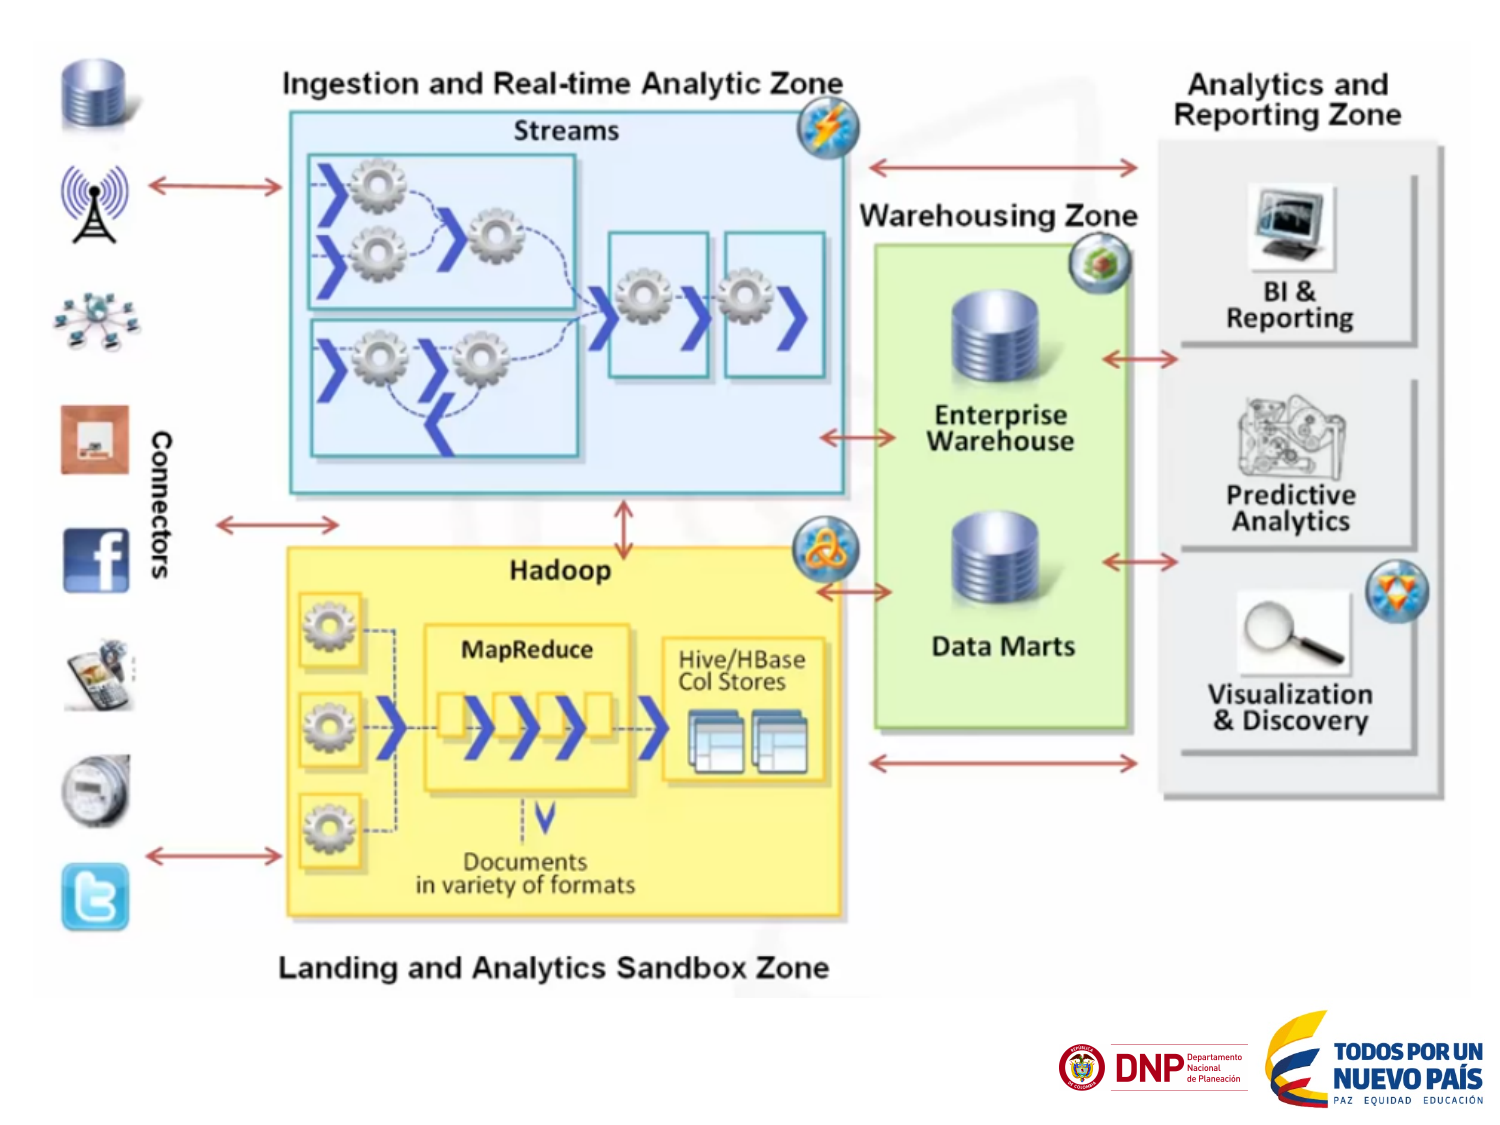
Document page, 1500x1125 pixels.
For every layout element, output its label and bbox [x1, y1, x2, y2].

picture [1059, 999, 1495, 1124]
picture [33, 41, 1471, 998]
